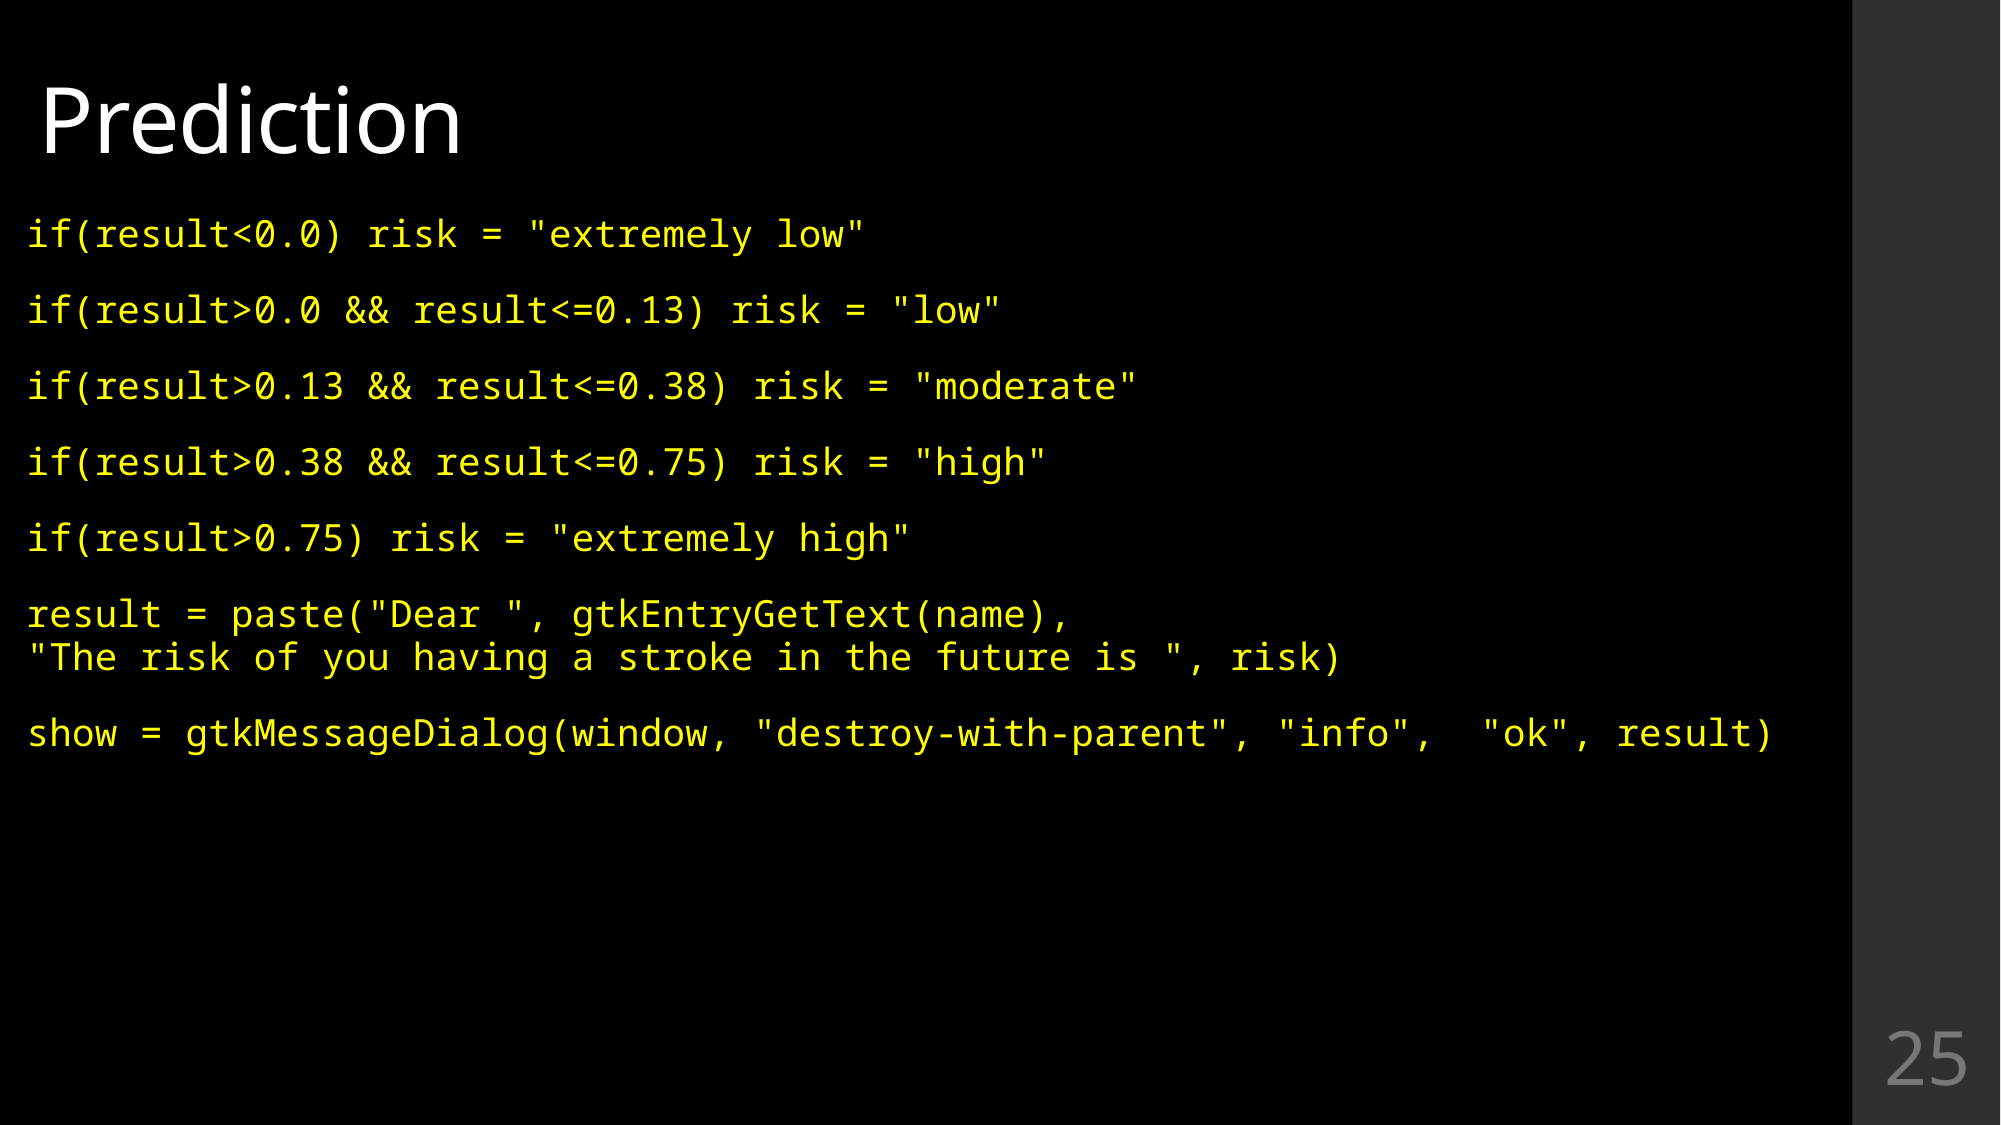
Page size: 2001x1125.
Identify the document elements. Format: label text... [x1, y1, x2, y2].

title Prediction [23, 19, 1599, 182]
list if(result<0.0) risk = "extremely low" if(result>0.0 && result<=0.13) risk = "low" if(result>0.13 && result<=0.38) risk = "moderate" if(result>0.38 && result<=0.75) risk = "high" if(result>0.75) risk = "extremely high" result = paste("Dear ", gtkEntryGetText(name), "The risk of you having a stroke in the future is ", risk) show = gtkMessageDialog(window, "destroy-with-parent", "info", "ok", result) [11, 206, 1826, 1016]
slide_number 24 [1852, 1012, 2000, 1110]
